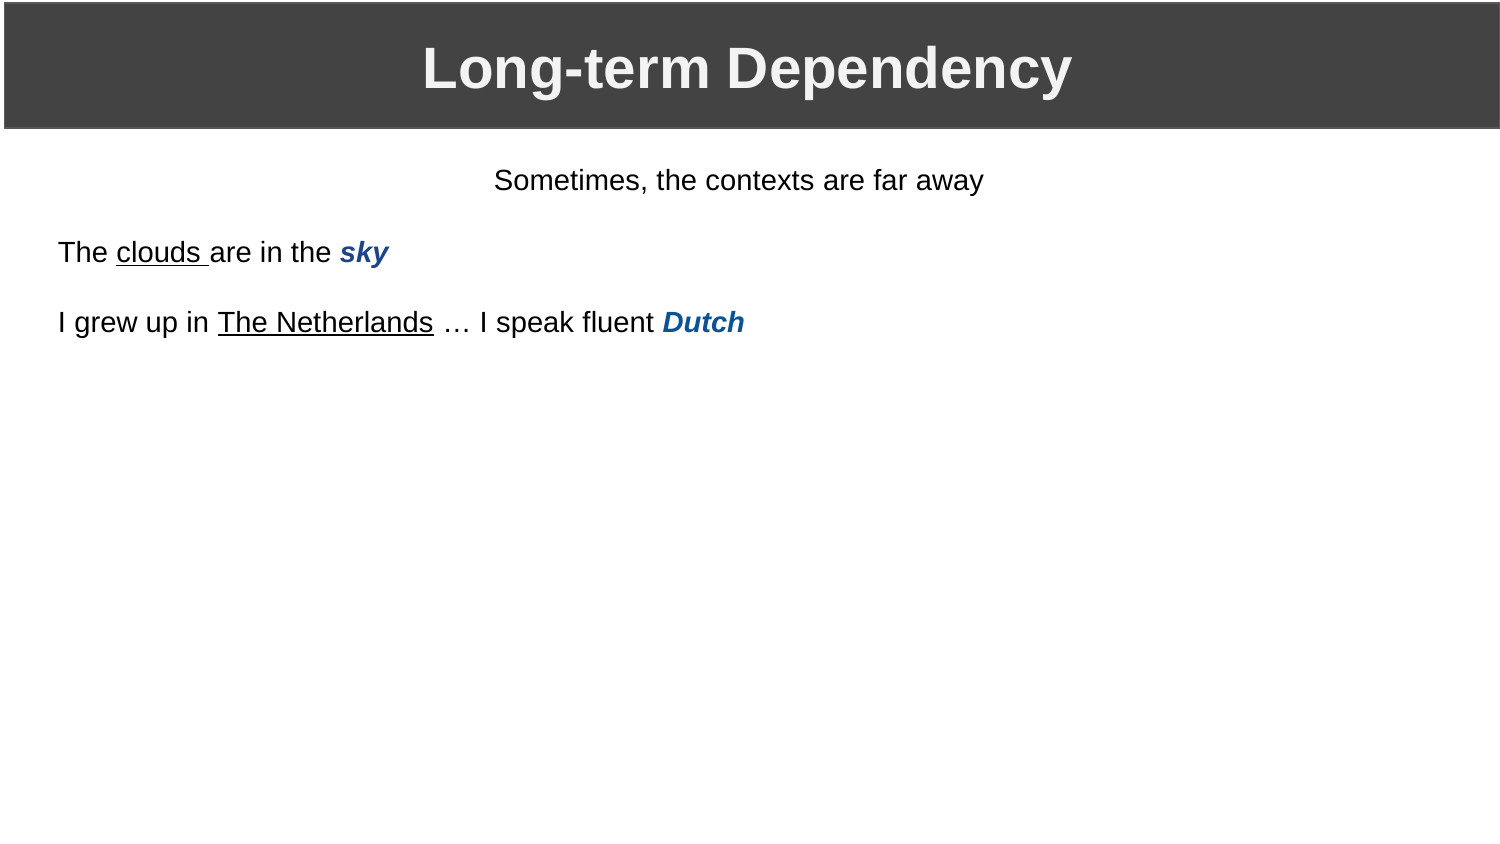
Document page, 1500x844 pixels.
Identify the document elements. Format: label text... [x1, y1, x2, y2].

text_box Sometimes, the contexts are far away [112, 146, 1367, 212]
text_box [4, 3, 1500, 129]
text_box Long-term Dependency [4, 15, 1493, 185]
text_box The clouds are in the sky I grew up in The Netherlands … I speak fluent Dutch [42, 218, 1352, 354]
